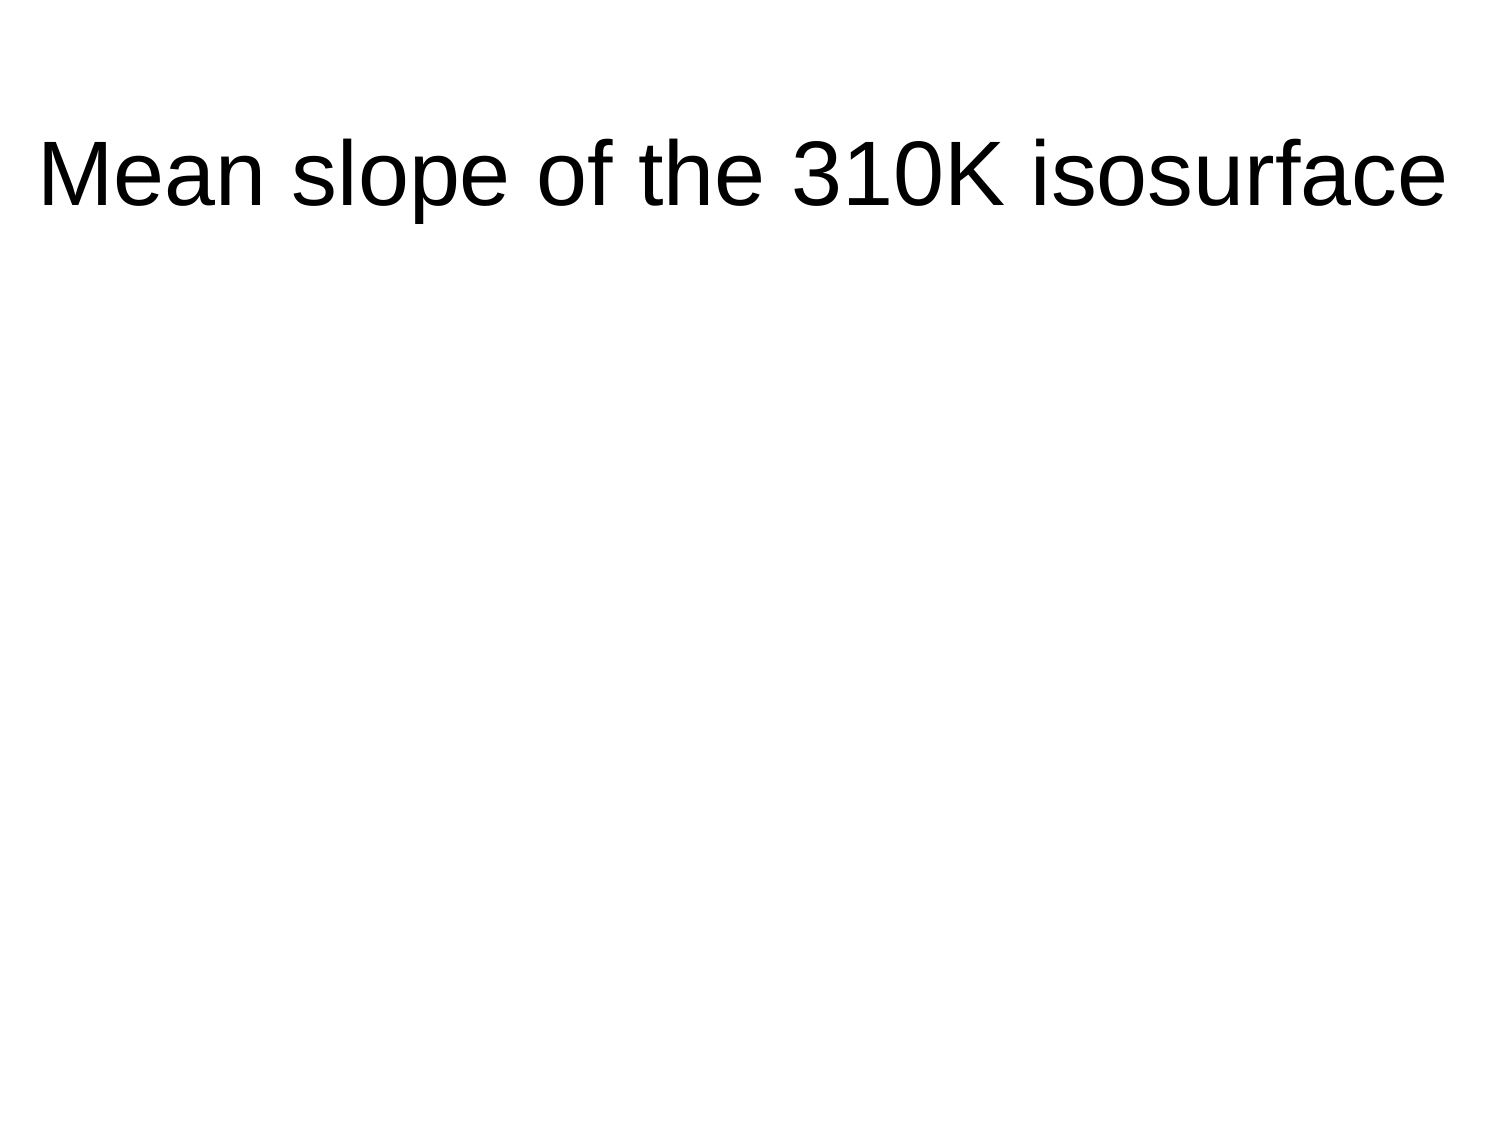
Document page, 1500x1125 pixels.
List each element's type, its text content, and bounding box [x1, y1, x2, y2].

title Mean slope of the 310K isosurface [0, 74, 1488, 263]
